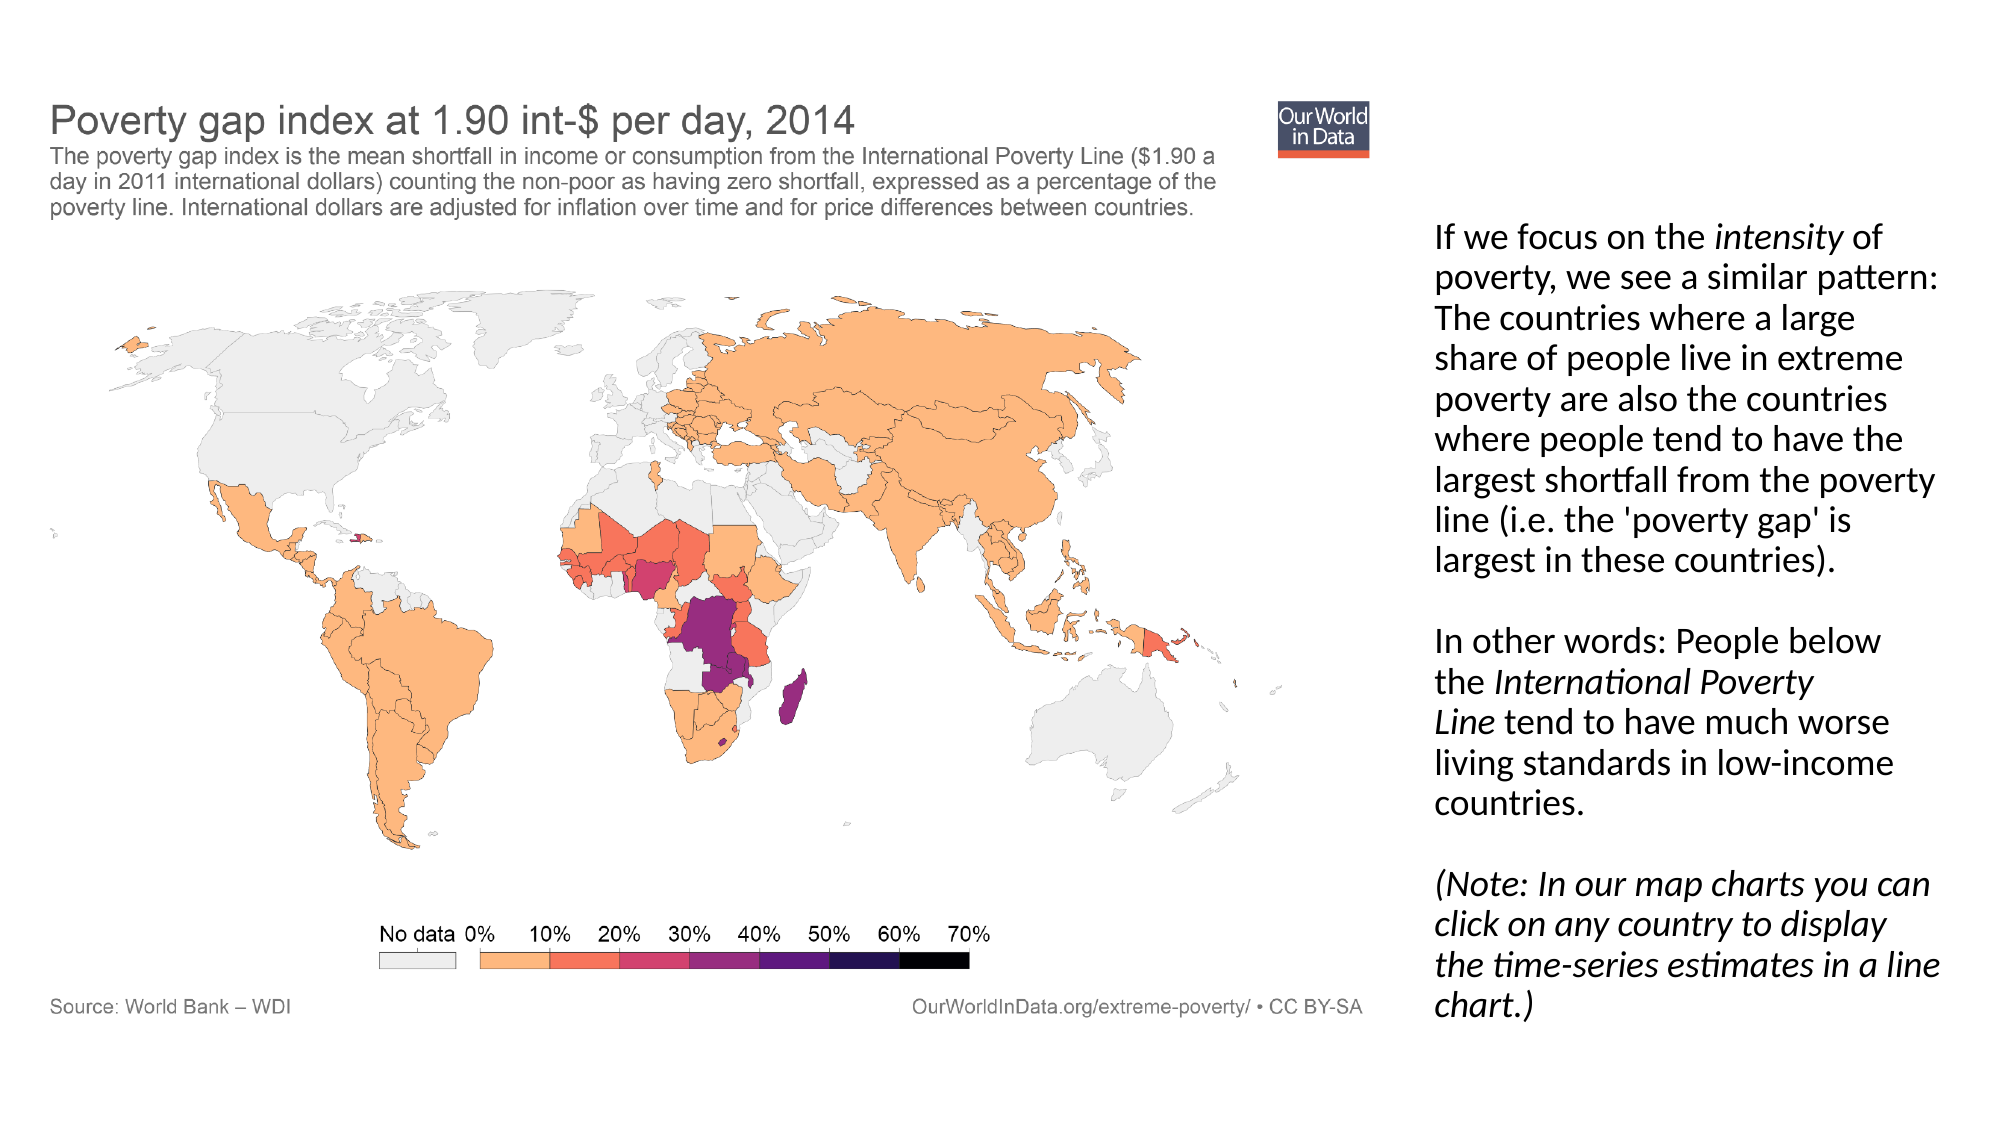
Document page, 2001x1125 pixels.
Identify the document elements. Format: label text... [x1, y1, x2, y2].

picture [25, 77, 1393, 1043]
list If we focus on the intensity of poverty, we see a similar pattern: The countries where a large share of people live in extreme poverty are also the countries where people tend to have the largest shortfall from the poverty line (i.e. the 'poverty gap' is largest in these countries). In other words: People below the International Poverty Line tend to have much worse living standards in low-income countries. (Note: In our map charts you can click on any country to display the time-series estimates in a line chart.) [1419, 209, 1960, 848]
